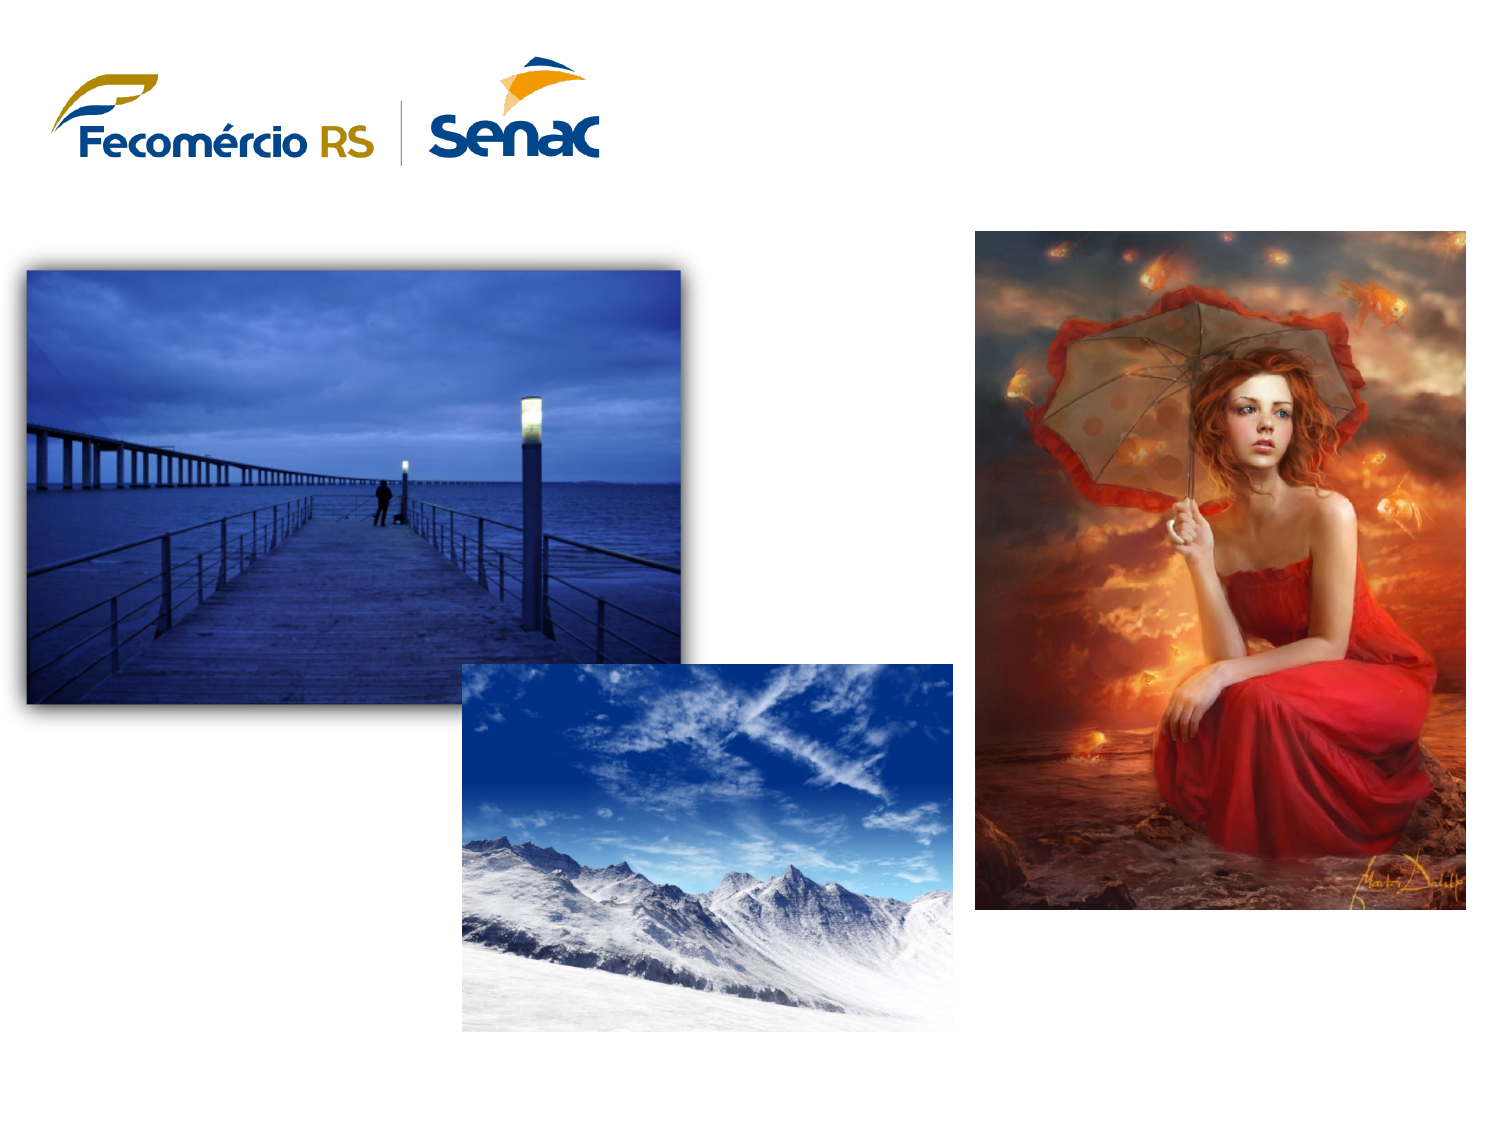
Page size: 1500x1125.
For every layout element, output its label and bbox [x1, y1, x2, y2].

picture [0, 245, 953, 1033]
picture [47, 46, 609, 166]
picture [974, 231, 1467, 910]
